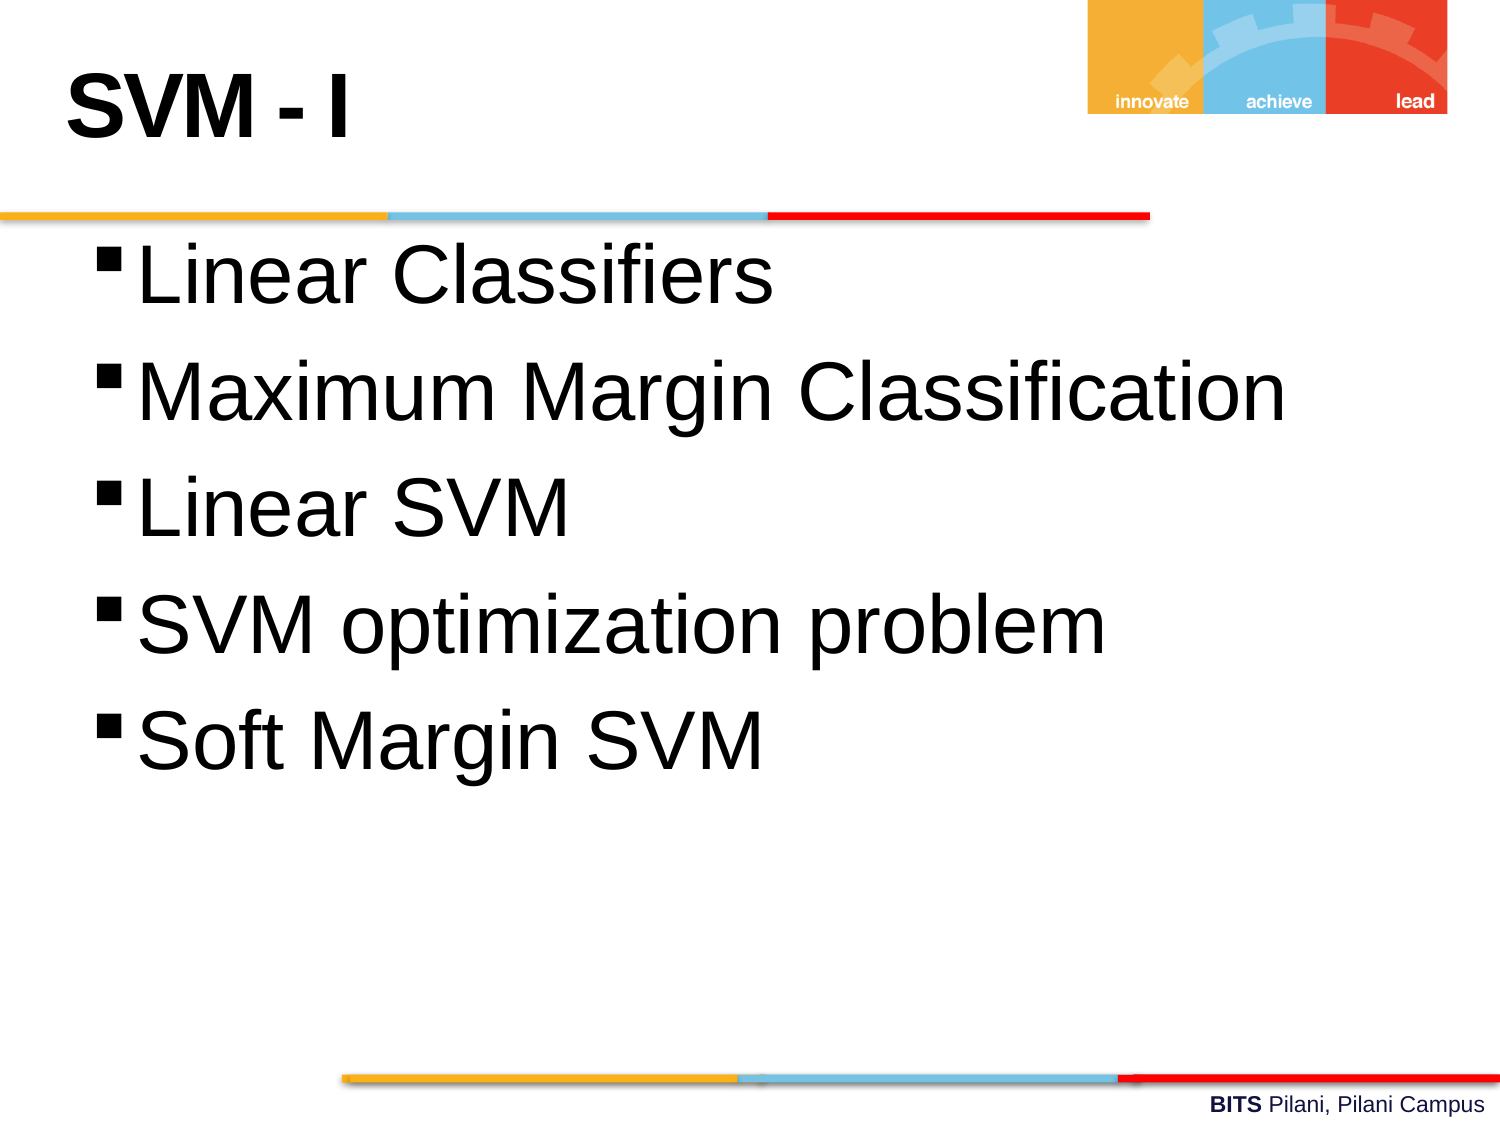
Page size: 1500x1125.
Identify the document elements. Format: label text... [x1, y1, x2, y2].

list Linear Classifiers Maximum Margin Classification Linear SVM SVM optimization problem Soft Margin SVM [0, 212, 1500, 984]
picture [1087, 0, 1448, 114]
list SVM - I [49, 24, 1088, 213]
